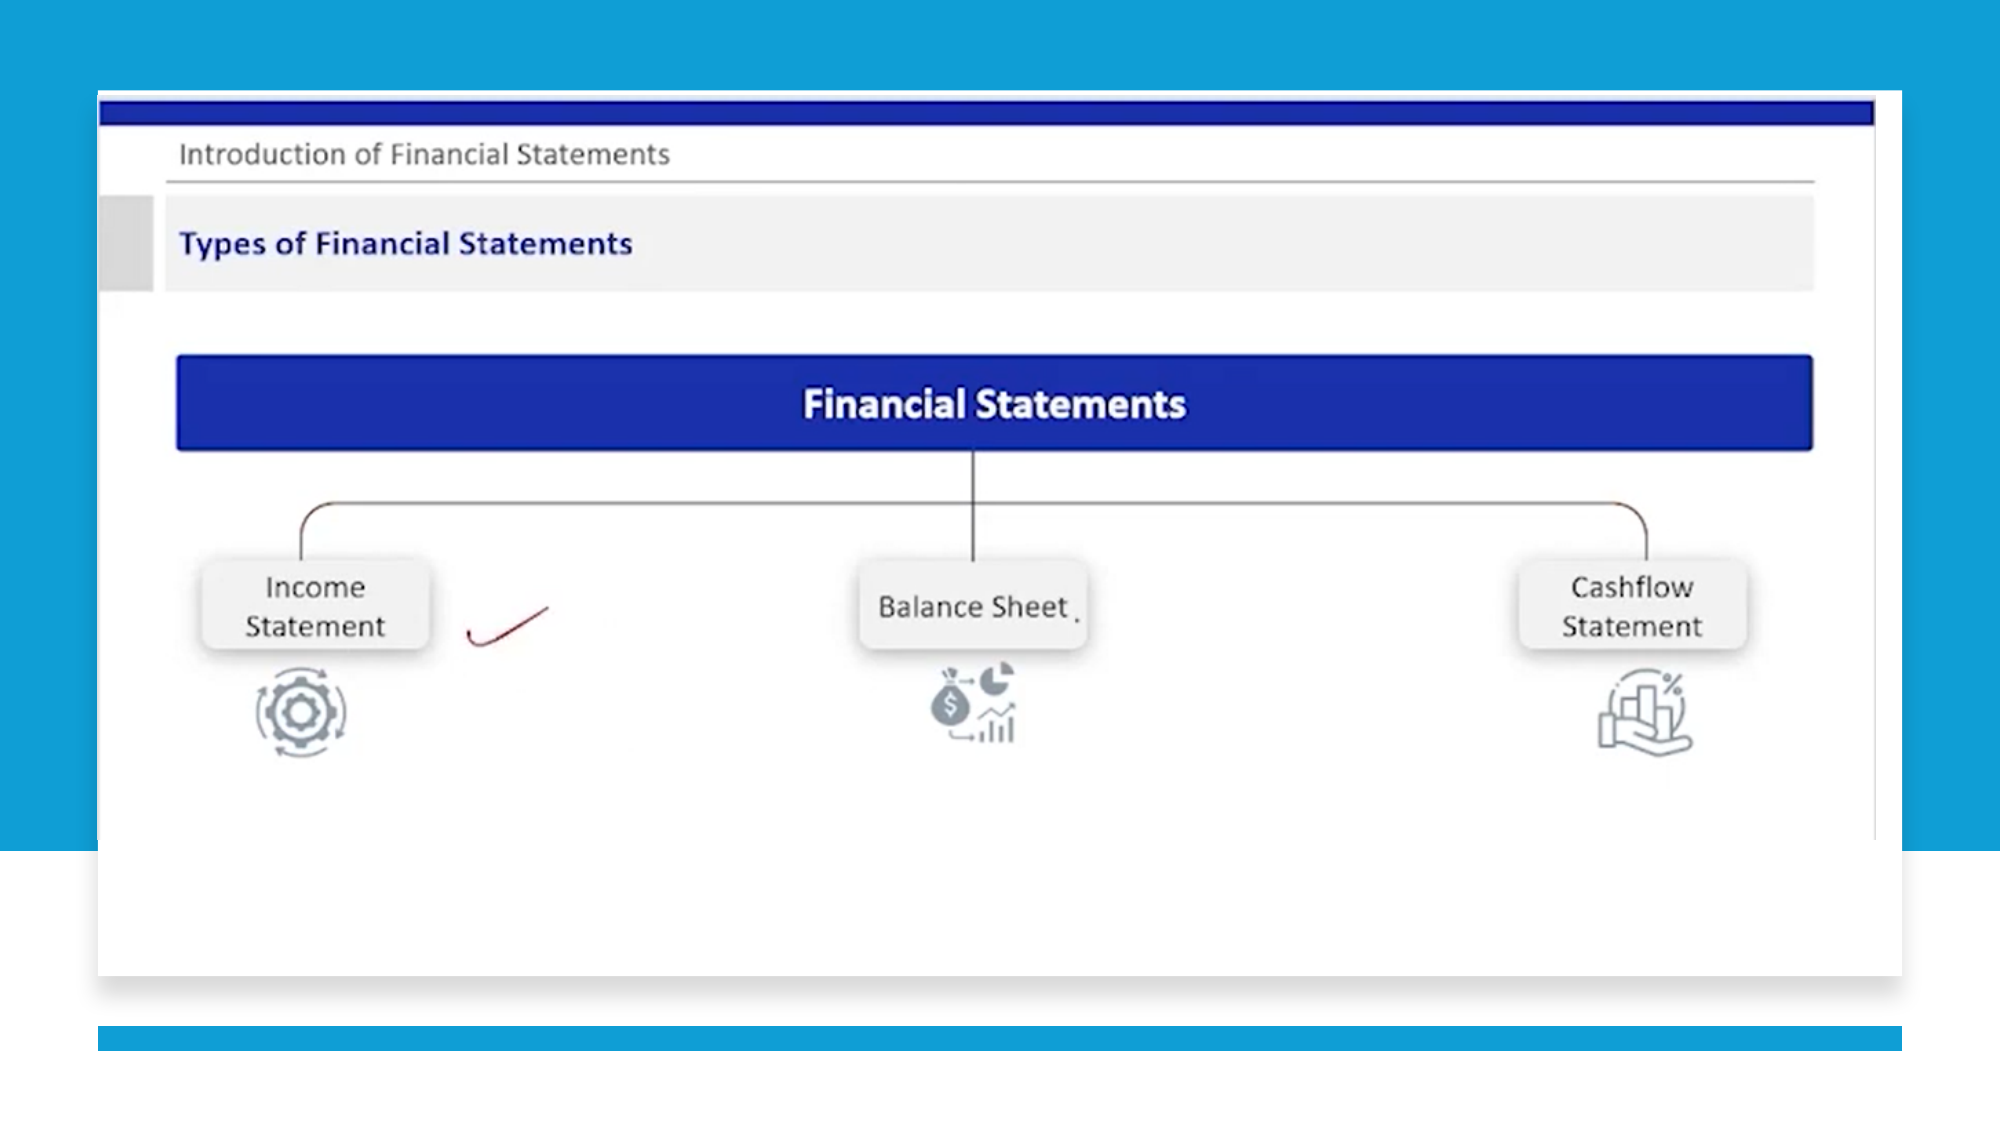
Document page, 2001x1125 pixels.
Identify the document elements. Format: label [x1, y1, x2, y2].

picture [98, 95, 1876, 840]
text_box [0, 852, 2000, 1125]
text_box [96, 89, 1904, 978]
text_box [0, 0, 2000, 852]
